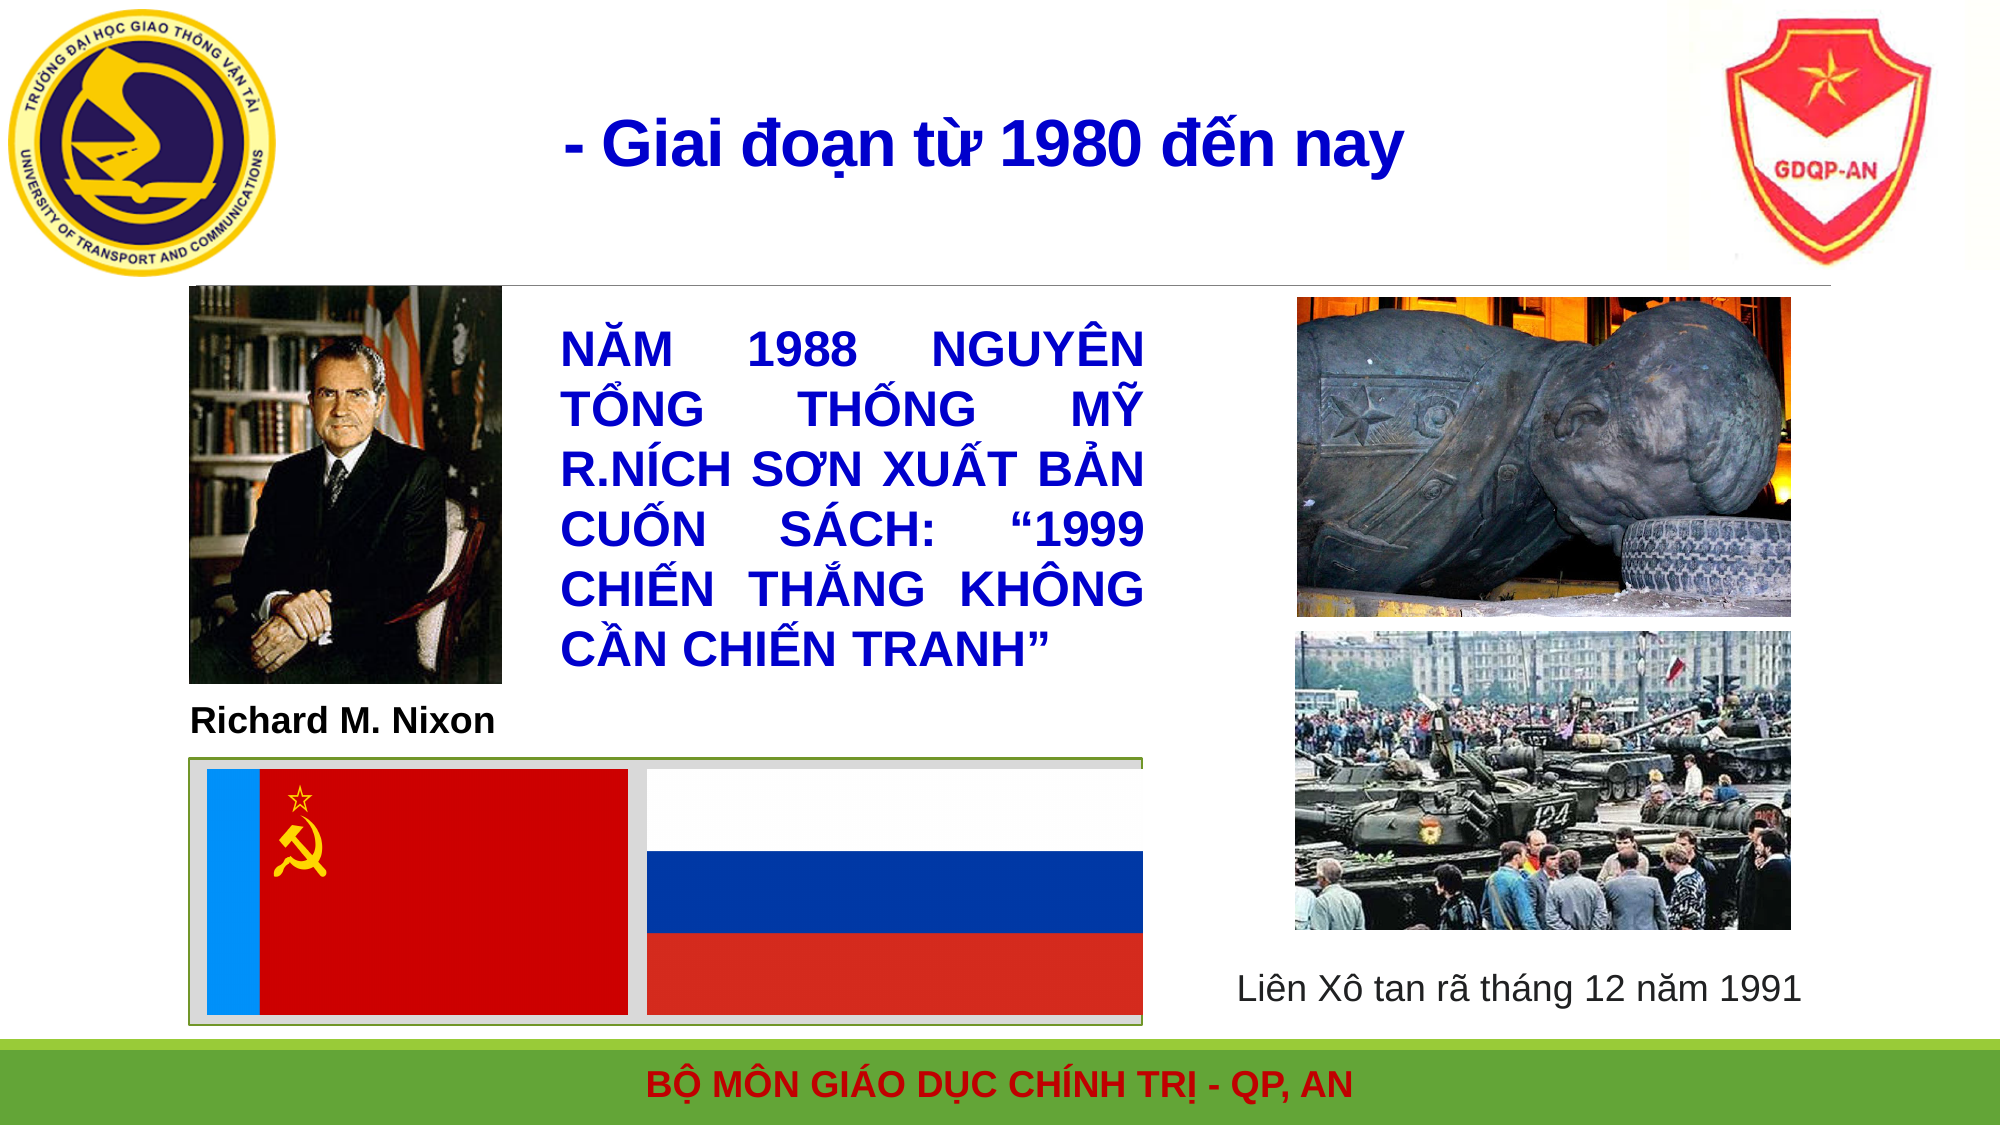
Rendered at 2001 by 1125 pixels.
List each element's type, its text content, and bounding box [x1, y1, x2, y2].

picture [8, 9, 277, 277]
text_box BỘ MÔN GIÁO DỤC CHÍNH TRỊ - QP, AN [630, 1052, 1370, 1113]
picture [1666, 0, 2000, 271]
text_box Liên Xô tan rã tháng 12 năm 1991 [1221, 956, 1839, 1016]
text_box [188, 757, 1143, 1026]
title - Giai đoạn từ 1980 đến nay [371, 51, 1597, 188]
picture [206, 769, 628, 1015]
picture [646, 769, 1143, 1015]
text_box NĂM 1988 NGUYÊN TỔNG THỐNG MỸ R.NÍCH SƠN XUẤT BẢN CUỐN SÁCH: “1999 CHIẾN THẮNG KHÔNG CẦN CHIẾN TRANH” [546, 309, 1161, 684]
text_box Richard M. Nixon [174, 688, 522, 749]
picture [188, 286, 502, 684]
picture [1297, 297, 1792, 618]
picture [1295, 630, 1792, 931]
